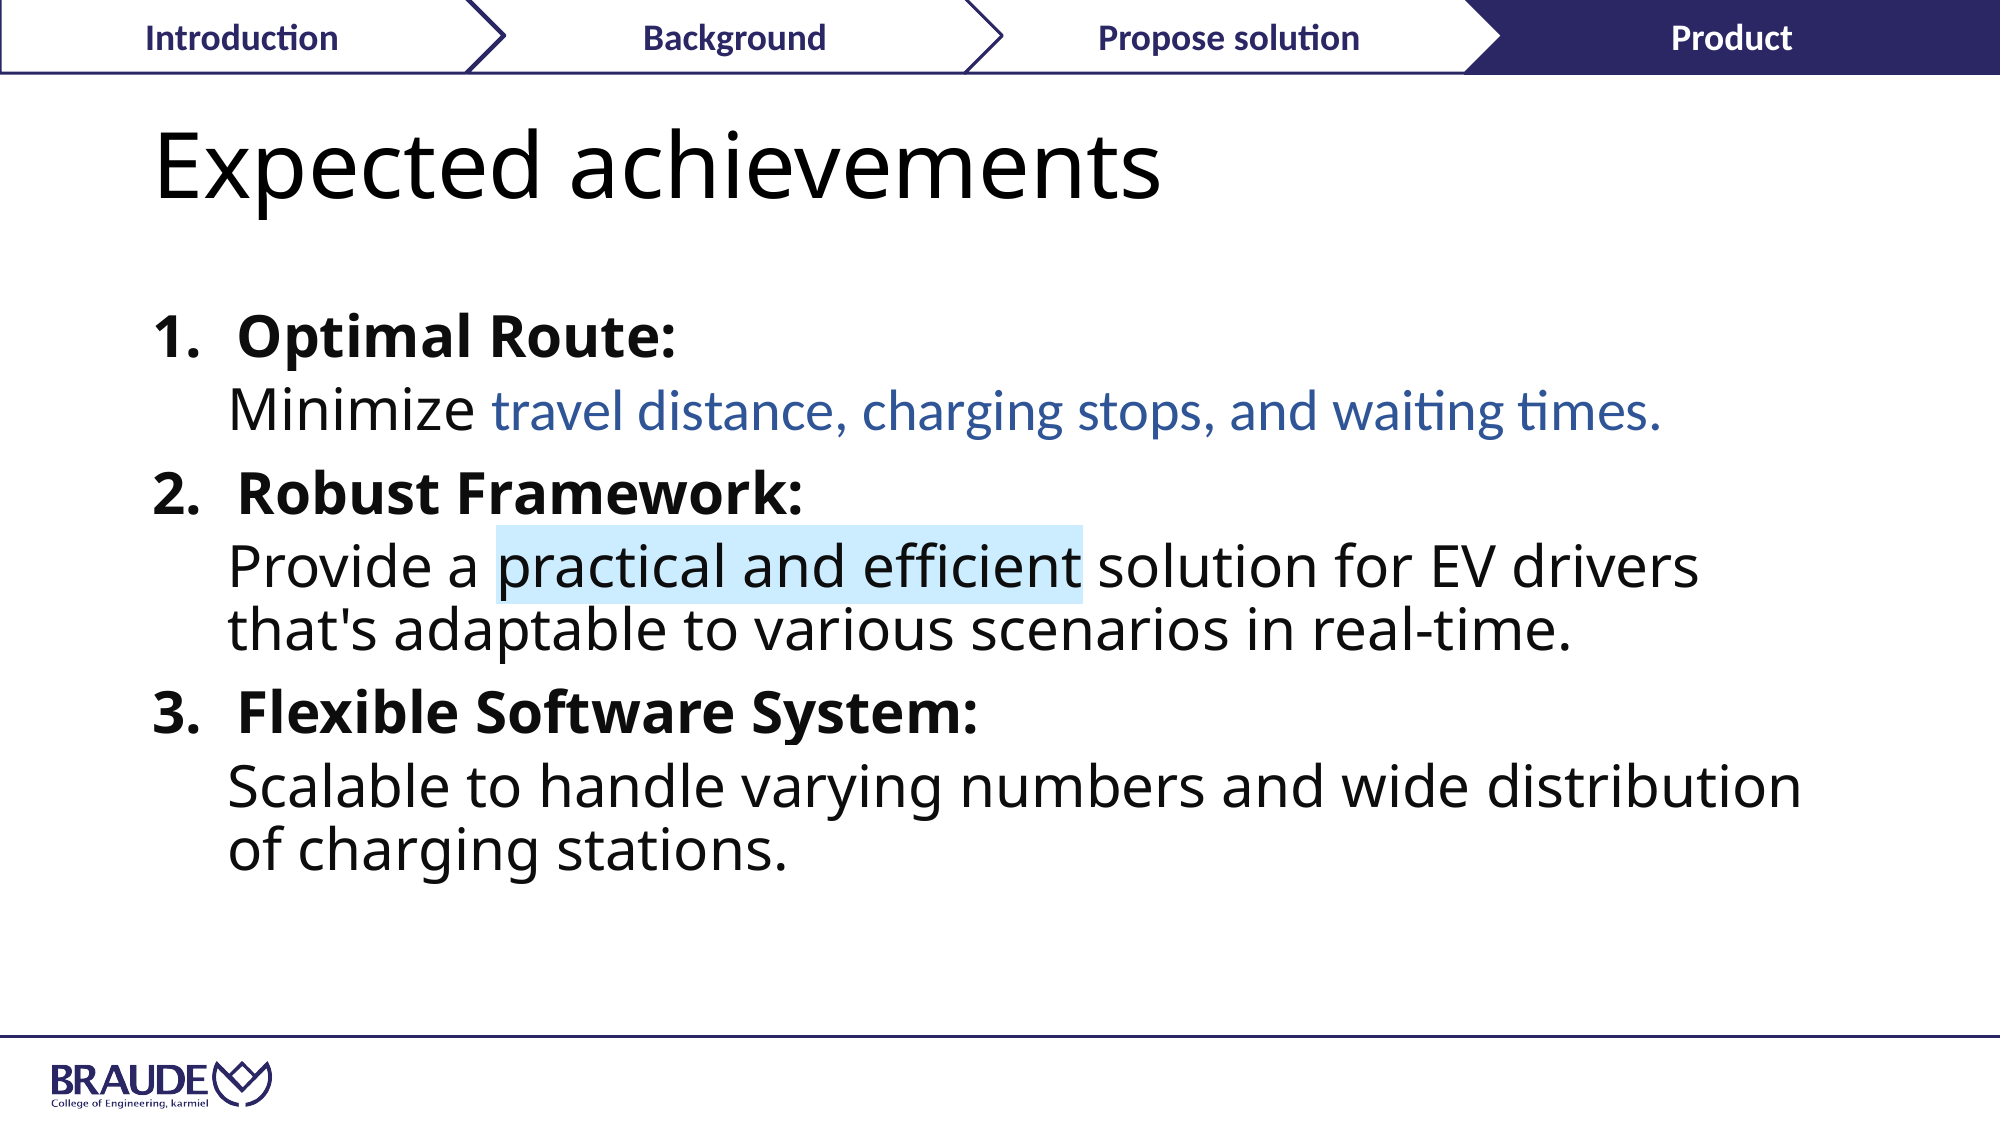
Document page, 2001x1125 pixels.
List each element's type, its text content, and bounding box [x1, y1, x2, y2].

title Expected achievements [137, 75, 1863, 278]
list Optimal Route: Minimize travel distance, charging stops, and waiting times. Robust Framework: Provide a practical and efficient solution for EV drivers that's adaptable to various scenarios in real-time. Flexible Software System: Scalable to handle varying numbers and wide distribution of charging stations. [137, 299, 1863, 1029]
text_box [0, 1036, 2000, 1113]
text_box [0, 0, 2000, 74]
